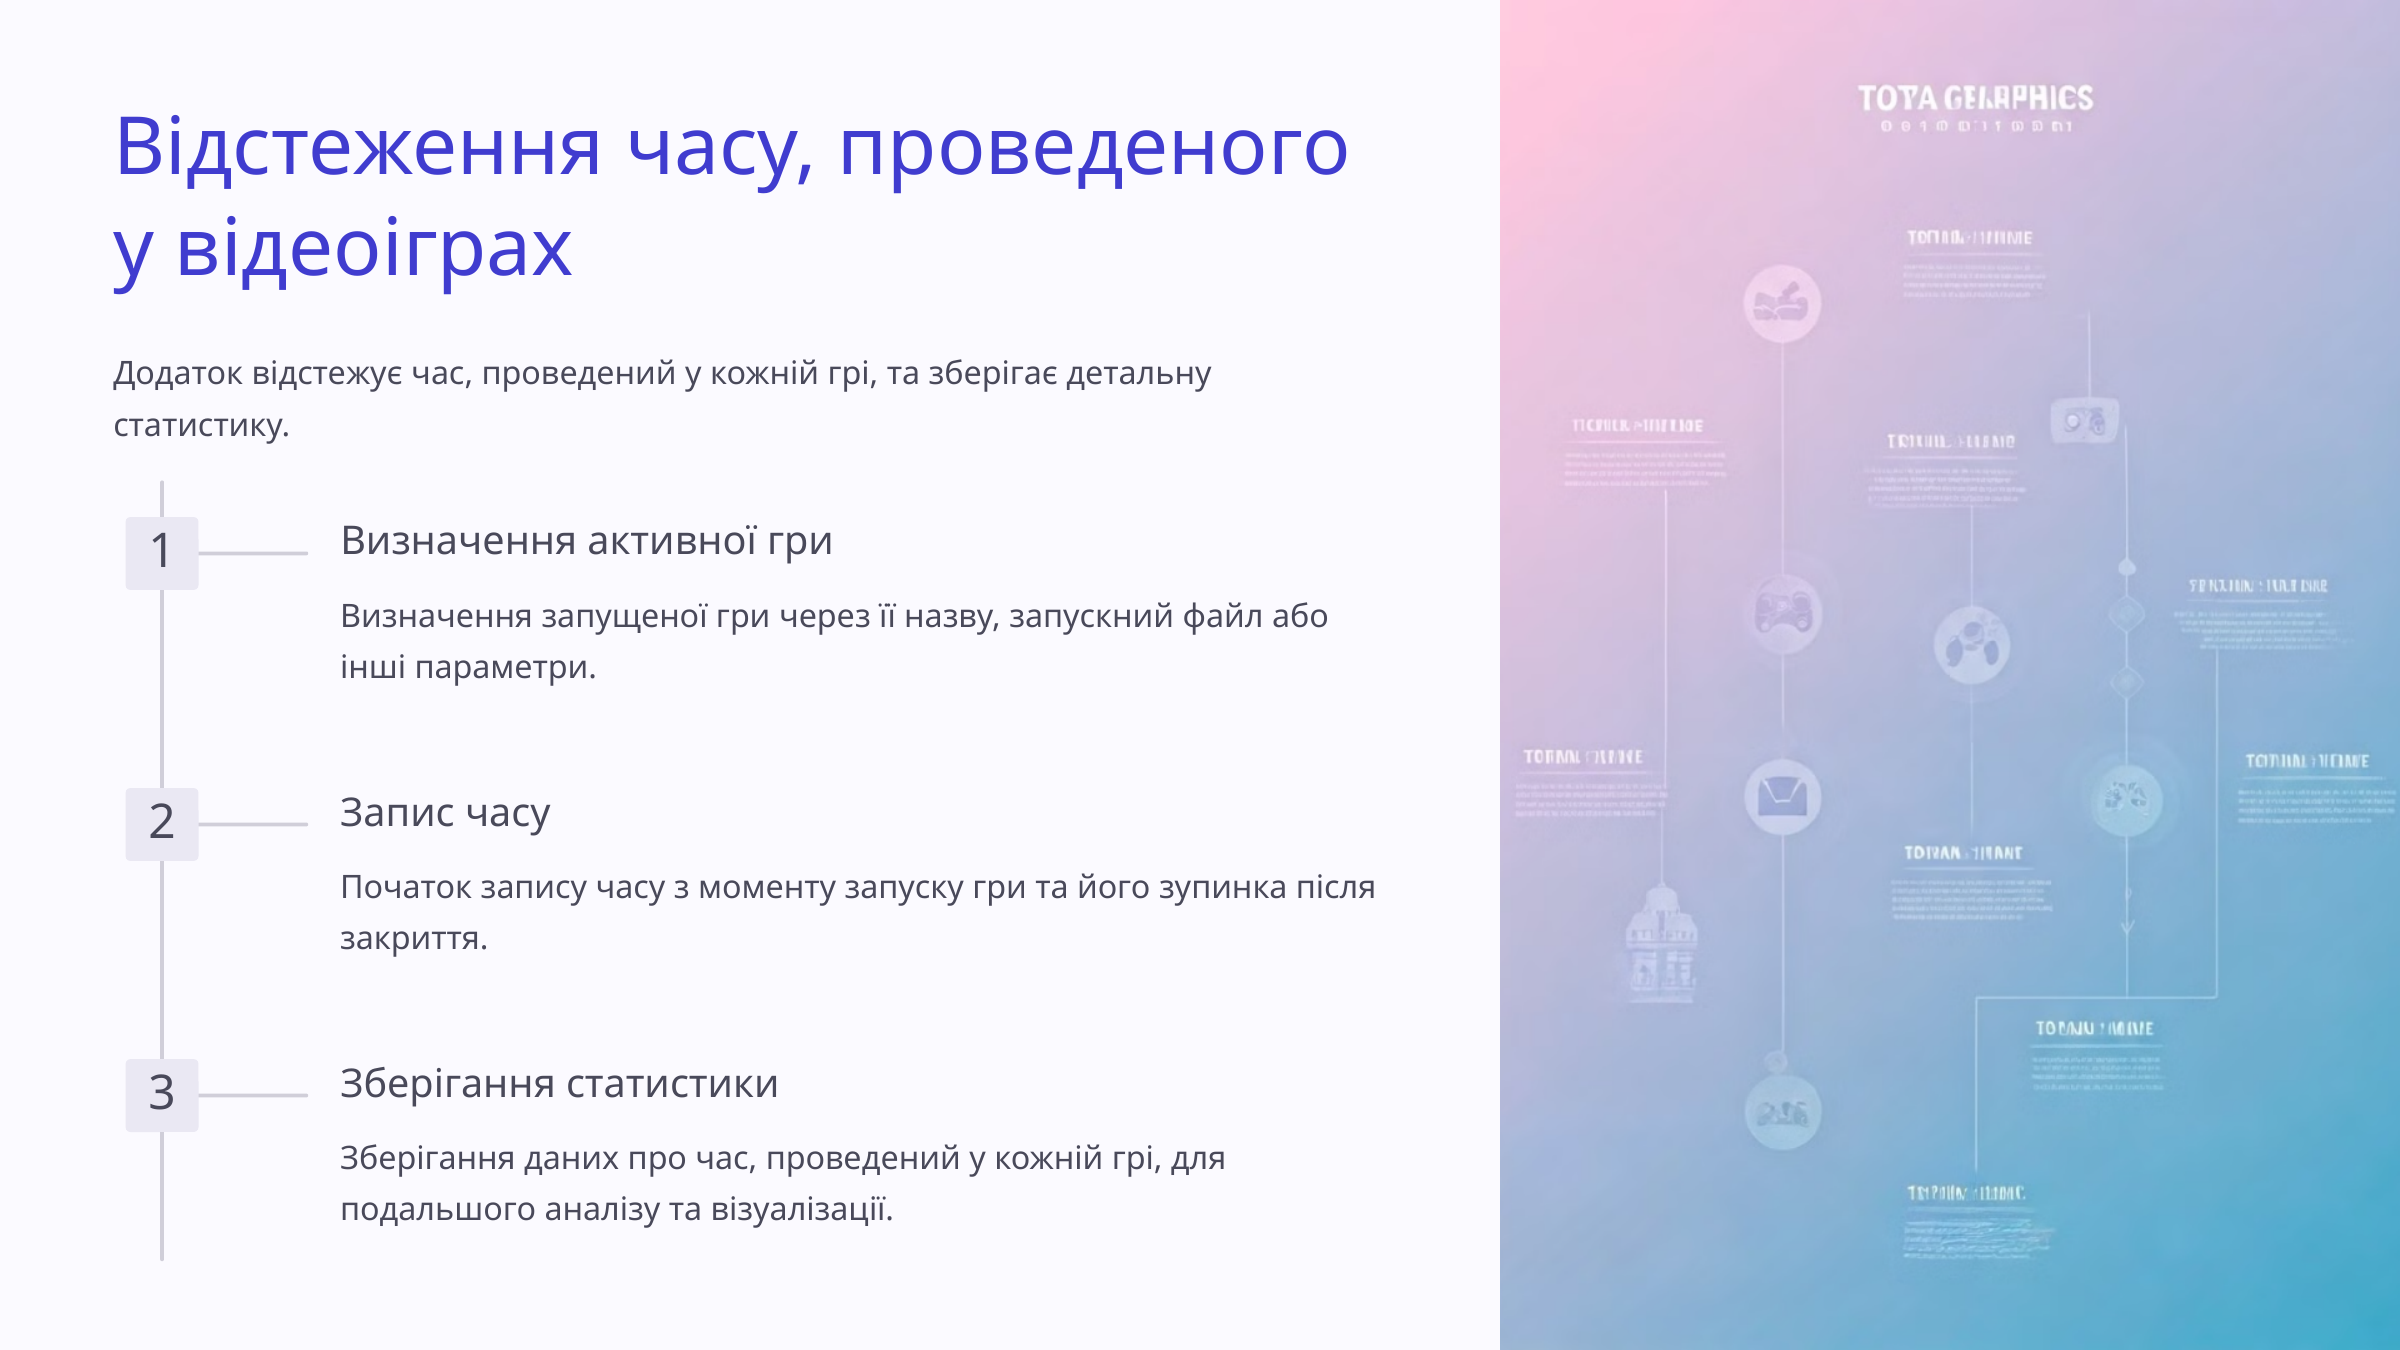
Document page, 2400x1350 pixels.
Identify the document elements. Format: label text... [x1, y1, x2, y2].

text_box Запис часу [340, 783, 746, 835]
text_box 3 [147, 1071, 177, 1120]
text_box [125, 788, 199, 861]
text_box Відстеження часу, проведеного у відеоіграх [113, 89, 1387, 292]
text_box 1 [151, 529, 173, 578]
text_box [125, 517, 199, 590]
text_box [199, 1093, 309, 1098]
text_box [199, 822, 309, 827]
text_box [199, 551, 309, 556]
picture [1499, 0, 2400, 1350]
text_box Додаток відстежує час, проведений у кожній грі, та зберігає детальну статистику. [113, 340, 1387, 445]
text_box [160, 590, 164, 788]
text_box Зберігання статистики [340, 1054, 788, 1106]
text_box [125, 1059, 199, 1133]
text_box Початок запису часу з моменту запуску гри та його зупинка після закриття. [340, 854, 1387, 958]
text_box Визначення запущеної гри через її назву, запускний файл або інші параметри. [340, 583, 1387, 687]
text_box [160, 861, 164, 1059]
text_box 2 [147, 800, 177, 849]
text_box Зберігання даних про час, проведений у кожній грі, для подальшого аналізу та візуалізації. [340, 1125, 1387, 1229]
text_box [160, 480, 164, 517]
text_box [160, 1132, 164, 1262]
text_box Визначення активної гри [340, 512, 844, 564]
